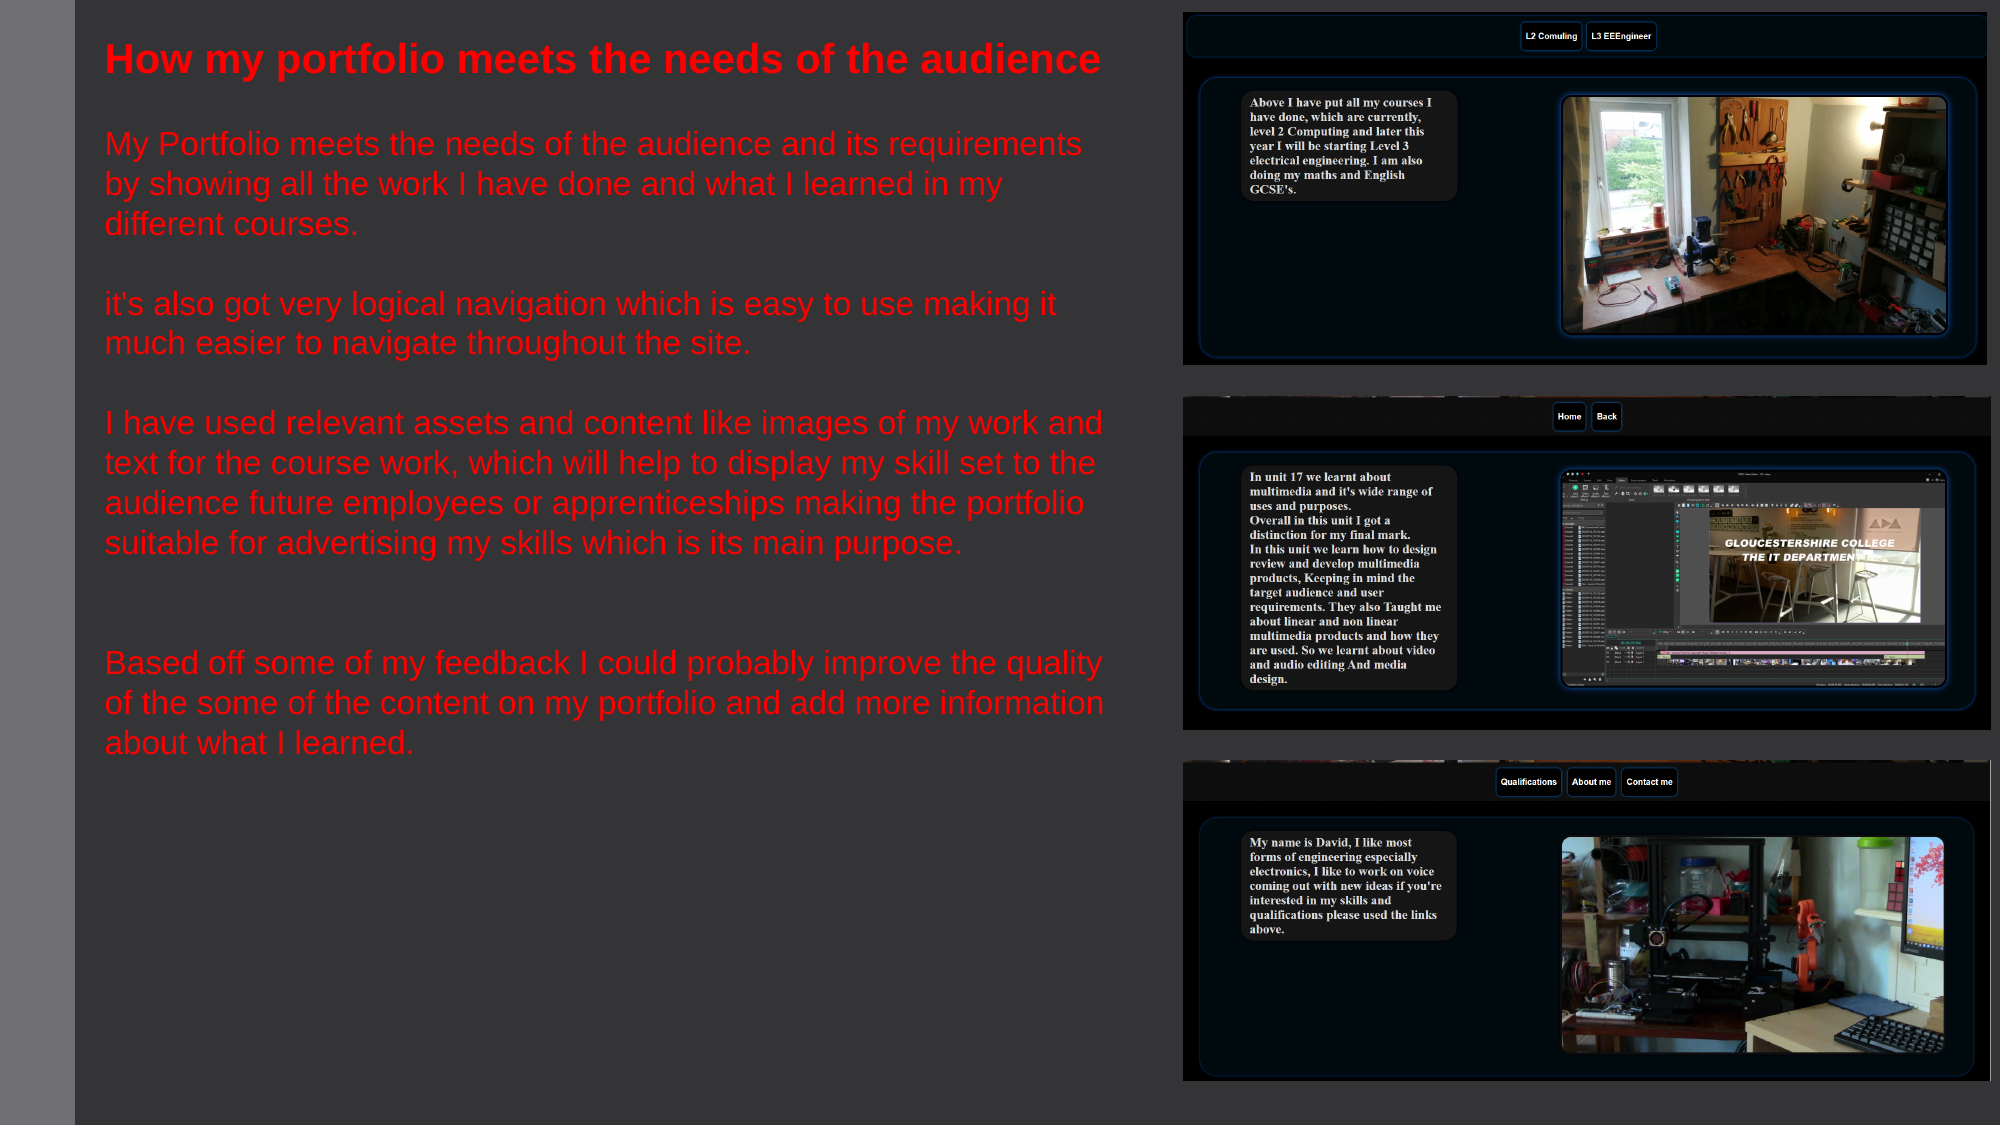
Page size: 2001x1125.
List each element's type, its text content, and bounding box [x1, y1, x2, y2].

picture [1183, 395, 1991, 730]
text_box How my portfolio meets the needs of the audience My Portfolio meets the needs of the audience and its requirements by showing all the work I have done and what I learned in my different courses. it's also got very logical navigation which is easy to use making it much easier to navigate throughout the site. I have used relevant assets and content like images of my work and text for the course work, which will help to display my skill set to the audience future employees or apprenticeships making the portfolio suitable for advertising my skills which is its main purpose. Based off some of my feedback I could probably improve the quality of the some of the content on my portfolio and add more information about what I learned. [89, 24, 1148, 859]
picture [1183, 12, 1987, 366]
picture [1183, 760, 1991, 1082]
